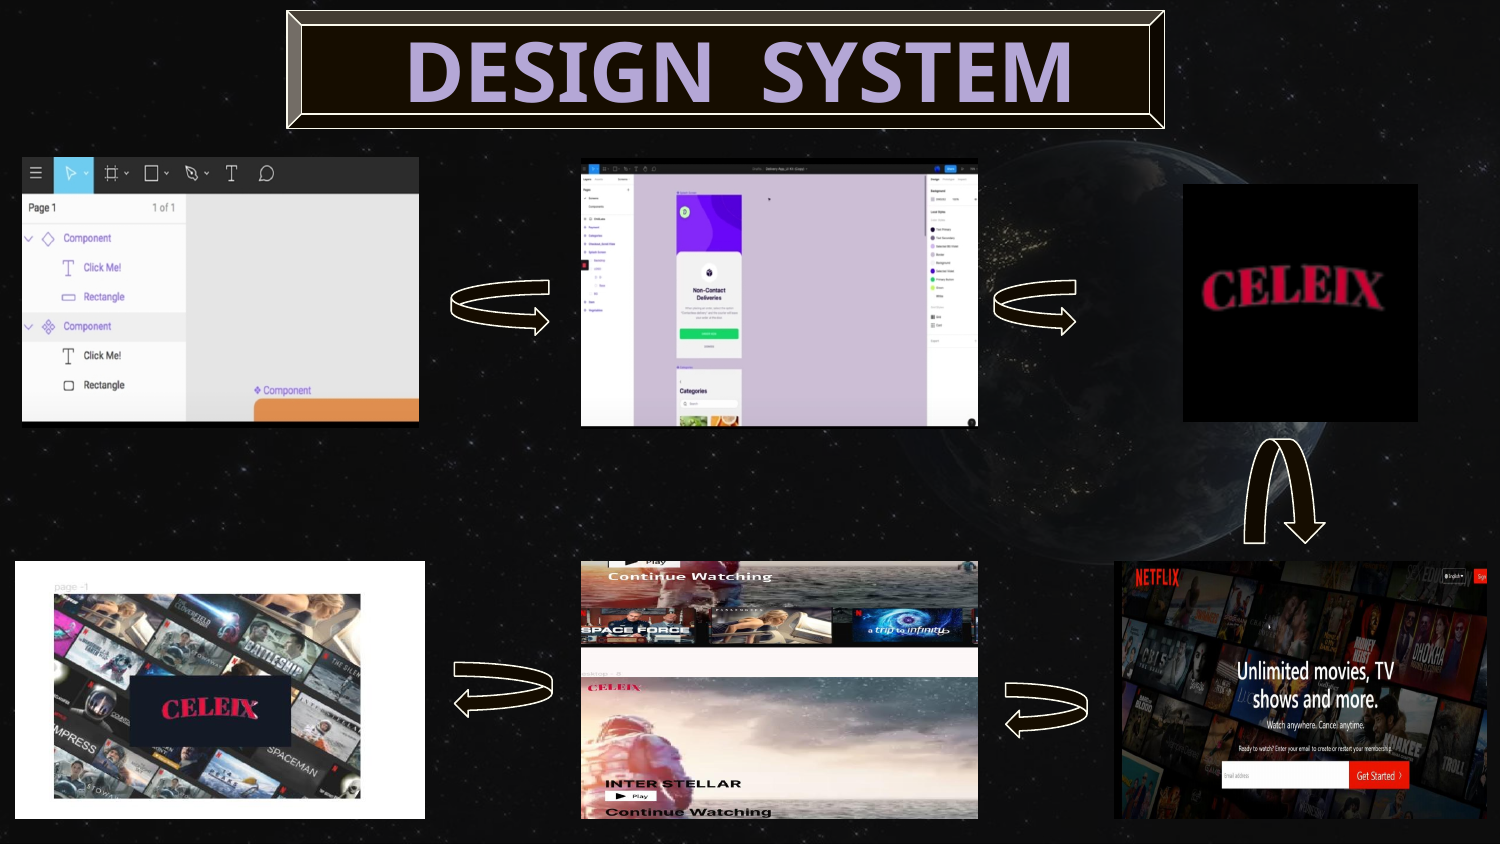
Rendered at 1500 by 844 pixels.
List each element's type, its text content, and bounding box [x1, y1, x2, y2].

picture [581, 158, 979, 430]
text_box [454, 662, 553, 718]
text_box [994, 280, 1076, 336]
text_box [1005, 683, 1088, 738]
picture [581, 560, 979, 819]
text_box [451, 280, 549, 336]
picture [1182, 184, 1418, 422]
text_box [1244, 439, 1326, 544]
picture [21, 156, 419, 428]
text_box DESIGN SYSTEM [286, 10, 1165, 129]
picture [1114, 560, 1487, 819]
picture [15, 560, 426, 819]
